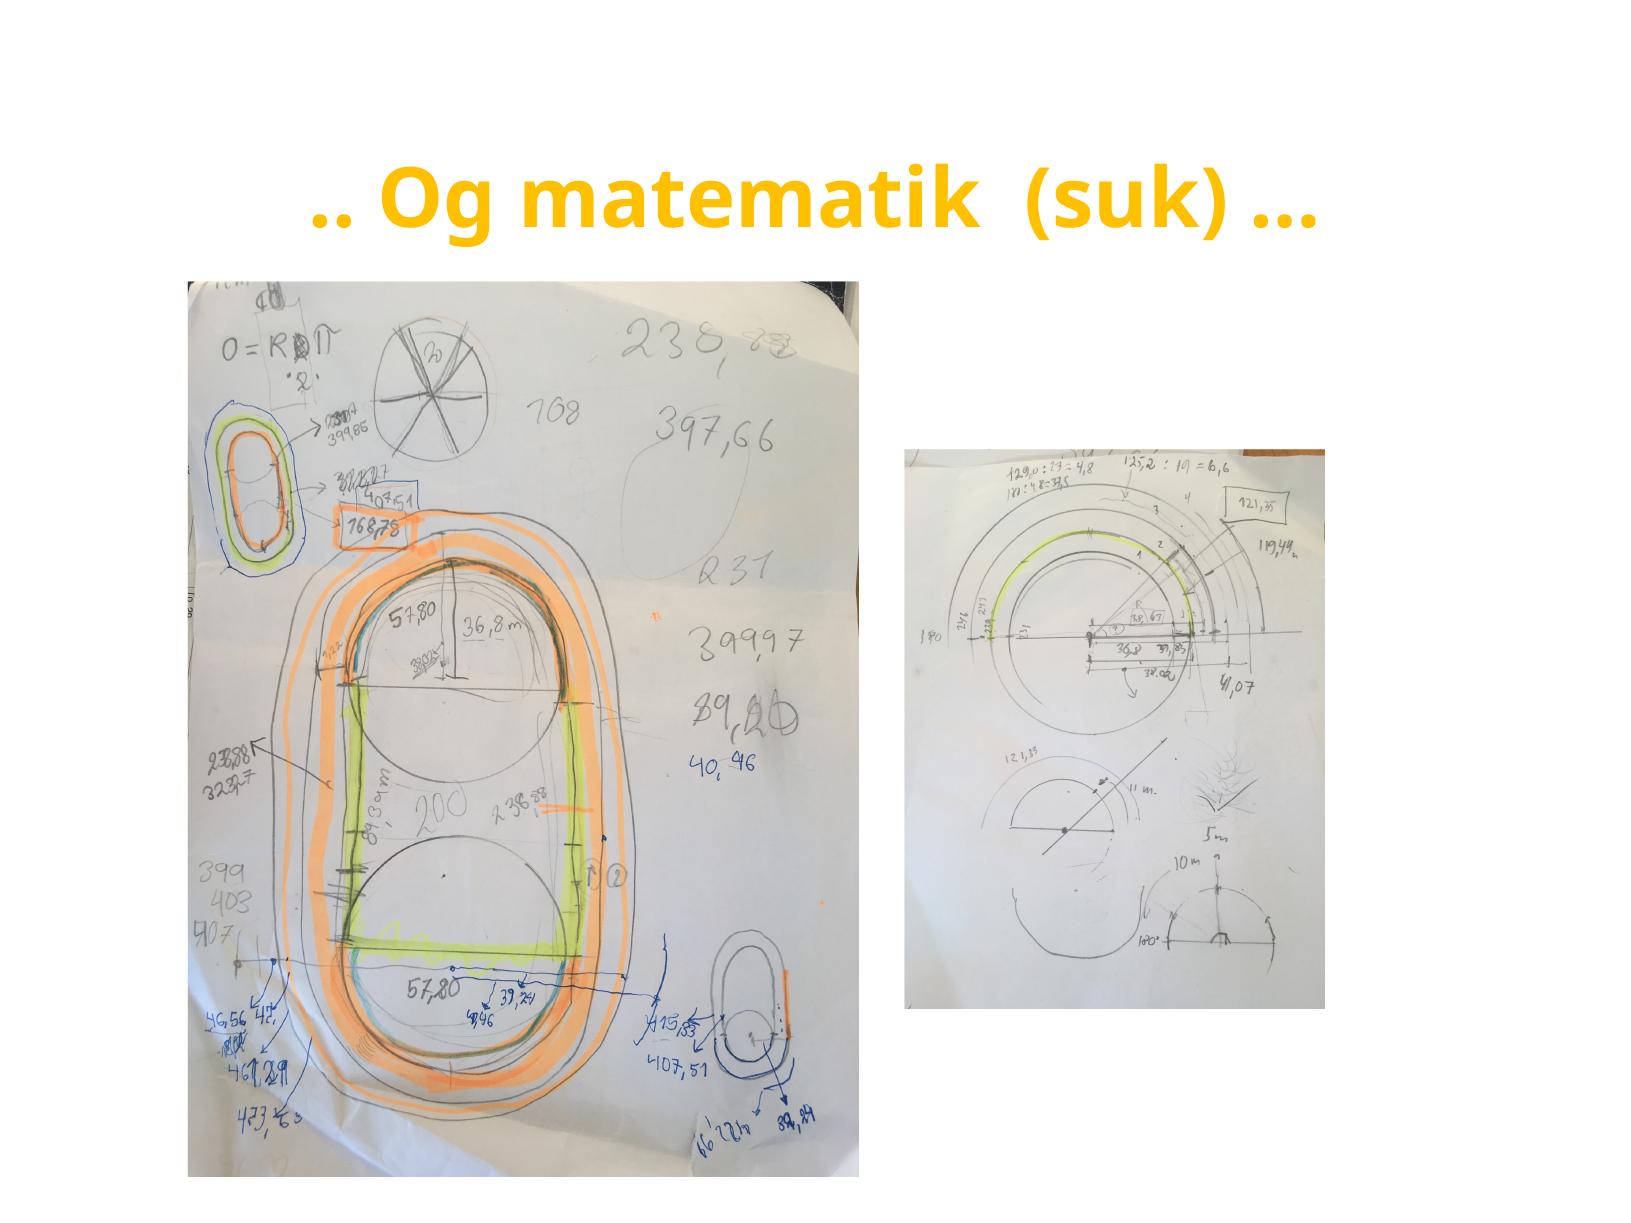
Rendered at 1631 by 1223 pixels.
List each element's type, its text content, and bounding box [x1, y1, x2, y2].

picture [75, 283, 1395, 1176]
title .. Og matematik (suk) … [81, 98, 1549, 303]
